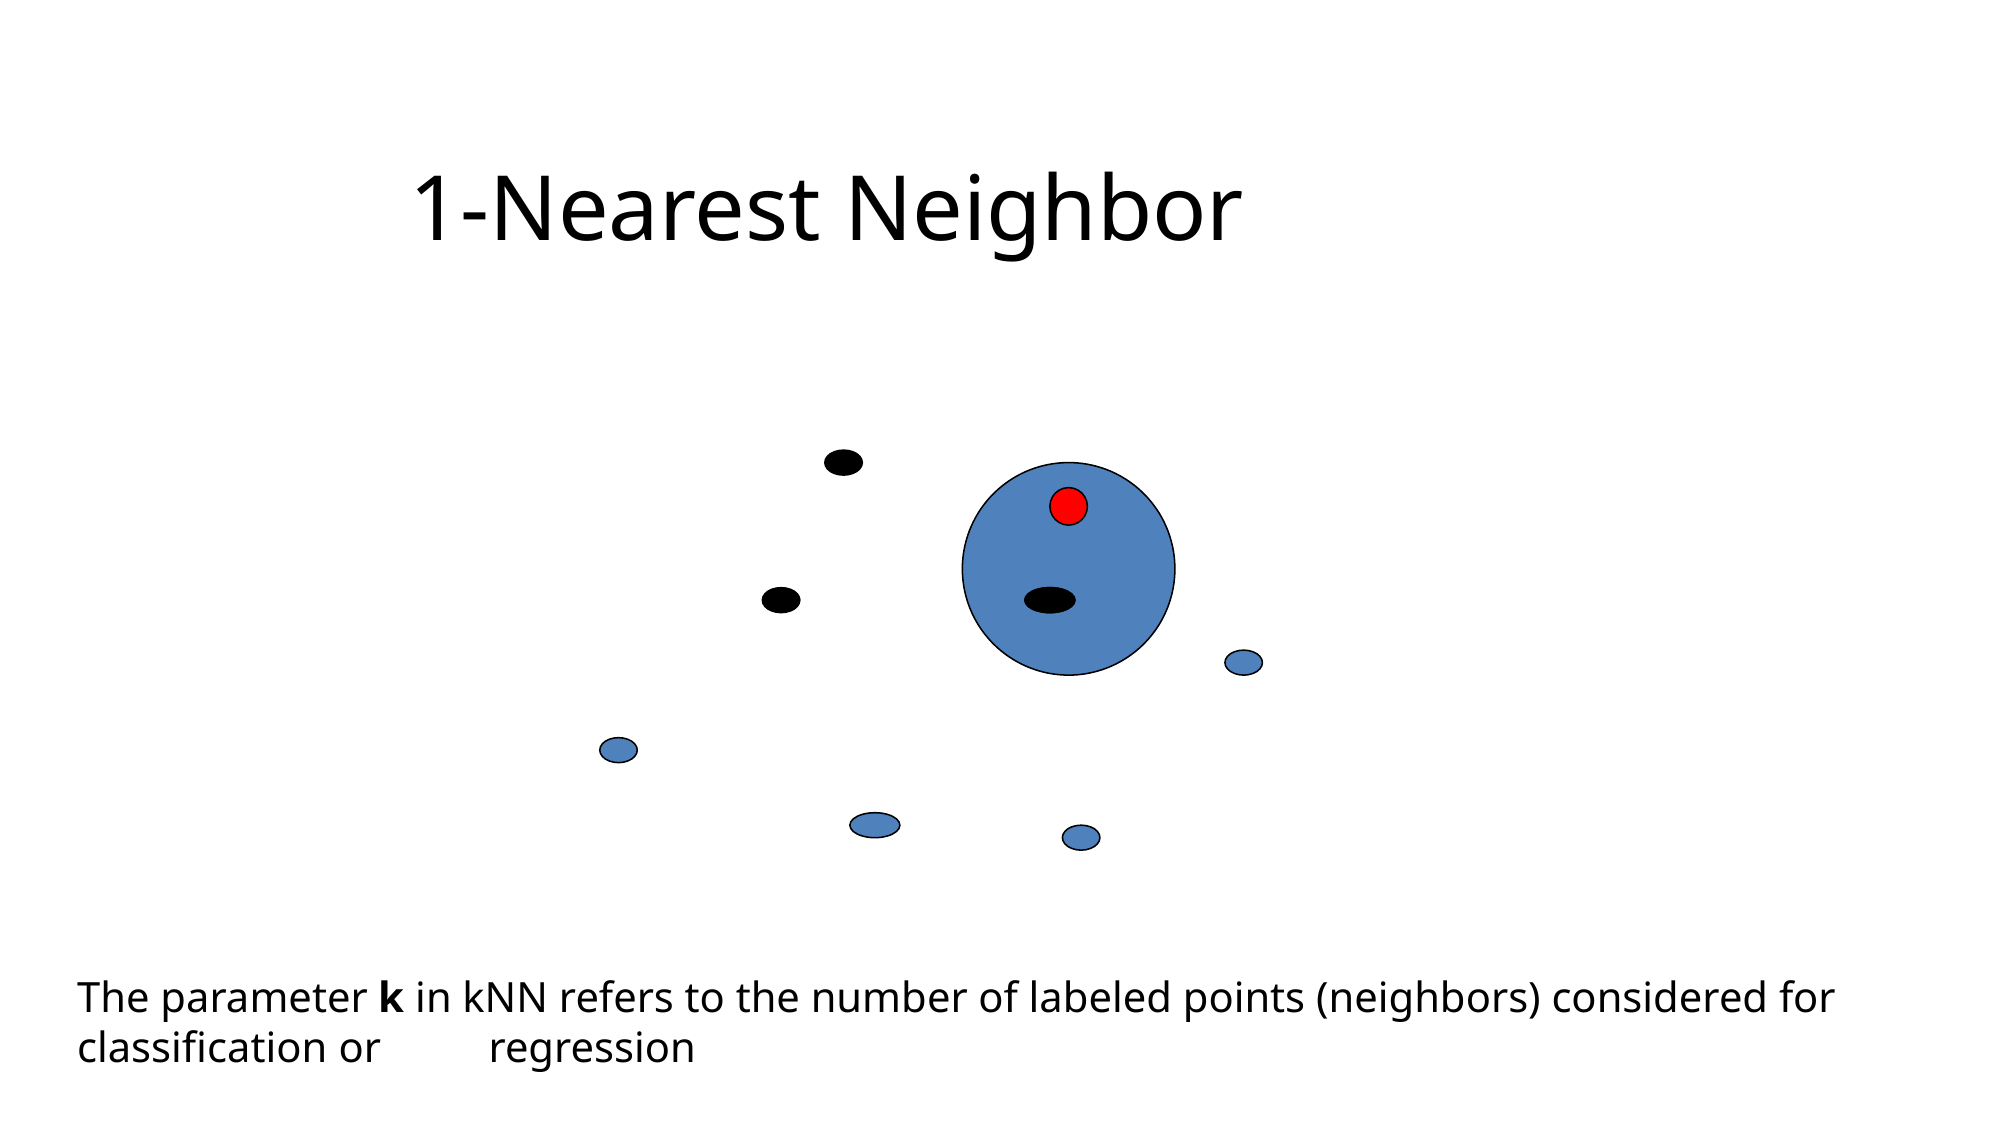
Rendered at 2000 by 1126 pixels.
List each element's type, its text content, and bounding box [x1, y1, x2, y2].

text_box [1024, 587, 1075, 613]
text_box [1062, 825, 1100, 851]
text_box [762, 587, 800, 613]
title 1-Nearest Neighbor [392, 141, 1733, 267]
text_box [599, 737, 638, 763]
text_box [824, 450, 863, 476]
text_box [962, 462, 1175, 676]
text_box [1049, 487, 1088, 526]
text_box [1224, 650, 1263, 676]
text_box [849, 812, 900, 838]
text_box The parameter k in kNN refers to the number of labeled points (neighbors) considered for classification or regression [62, 963, 1981, 1078]
